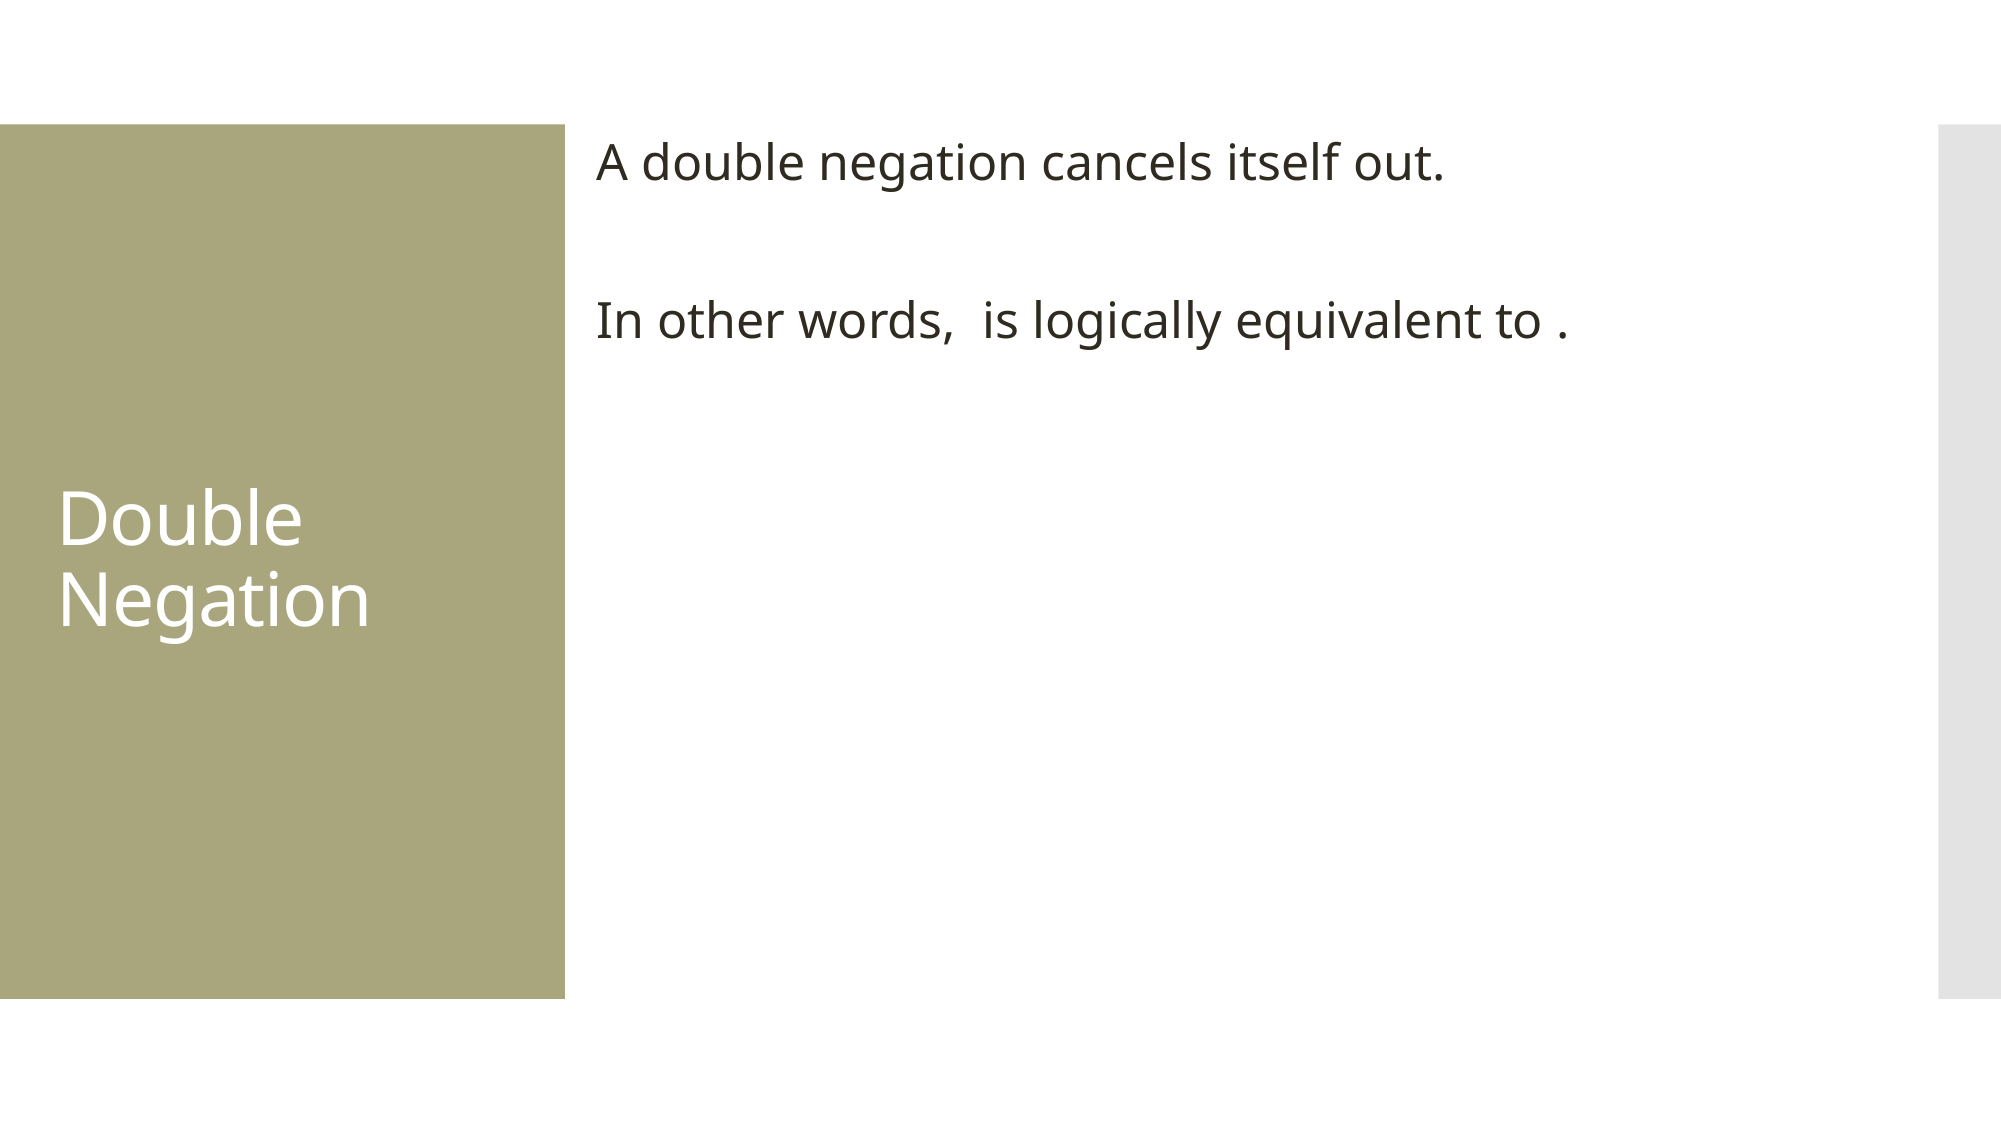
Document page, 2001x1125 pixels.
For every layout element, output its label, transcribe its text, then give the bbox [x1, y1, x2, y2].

title Double Negation [41, 184, 532, 940]
